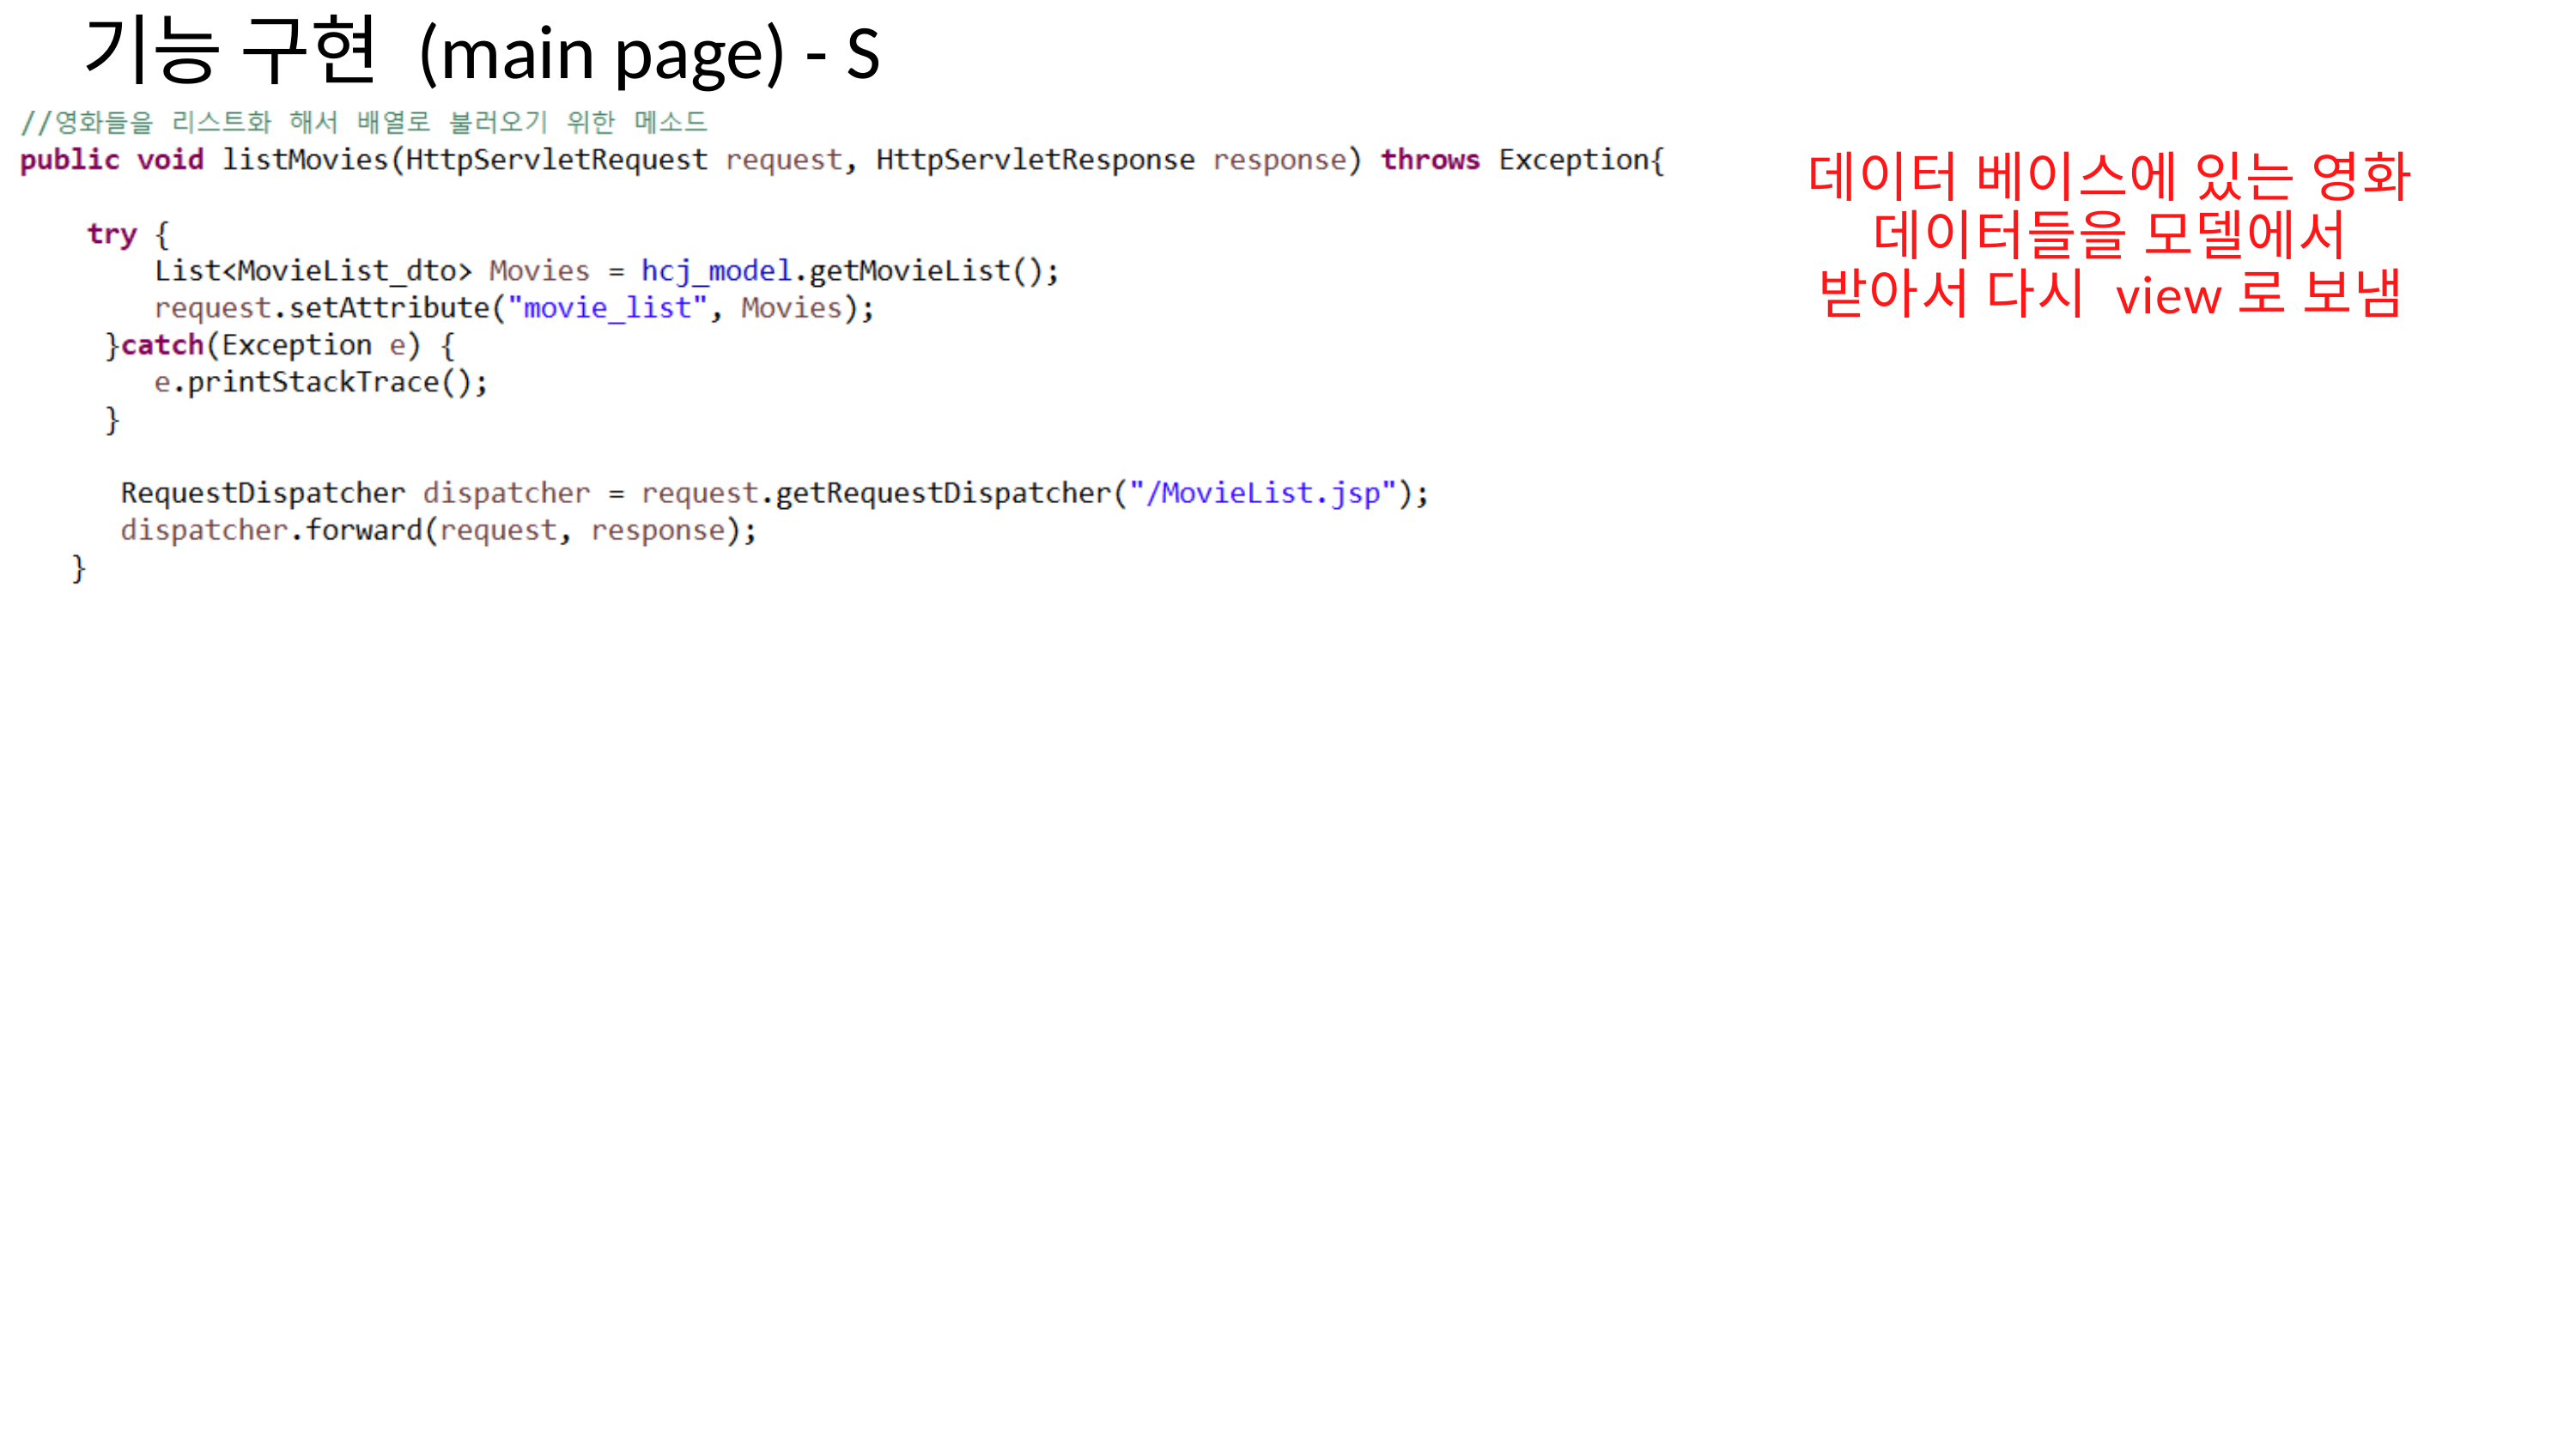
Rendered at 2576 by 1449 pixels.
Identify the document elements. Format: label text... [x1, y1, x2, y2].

picture [0, 111, 1672, 592]
text_box 데이터 베이스에 있는 영화 데이터들을 모델에서 받아서 다시 view로 보냄 [1791, 149, 2432, 324]
text_box 기능 구현 (main page) - S [0, 0, 968, 94]
